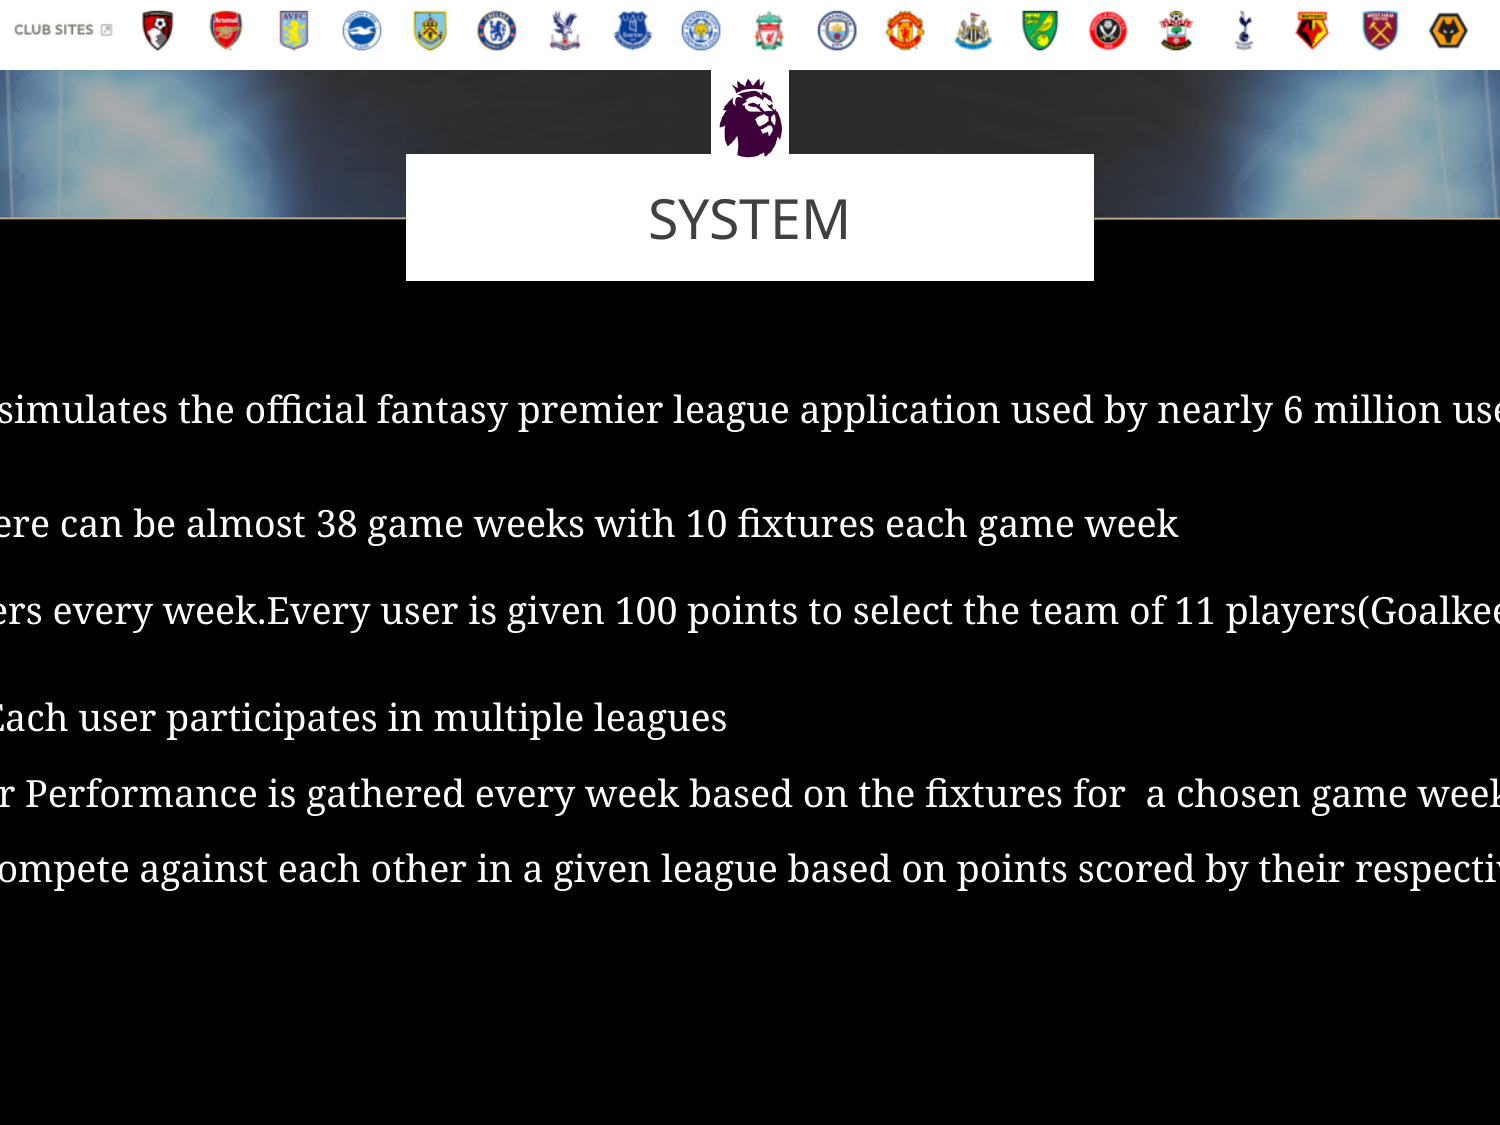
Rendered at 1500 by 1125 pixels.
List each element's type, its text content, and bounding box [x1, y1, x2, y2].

text_box Our system simulates the official fantasy premier league application used by nearly 6 million users worldwide [0, 379, 1500, 439]
text_box SYSTEM [412, 159, 1088, 275]
text_box Each user chooses set of 11 players every week.Every user is given 100 points to select the team of 11 players(Goalkeeper, Forward, MidFielder, Defence). [0, 579, 1500, 640]
picture [0, 0, 1500, 217]
text_box There can be almost 38 game weeks with 10 fixtures each game week [0, 492, 1188, 553]
text_box Player Performance is gathered every week based on the fixtures for a chosen game week [0, 762, 1500, 823]
text_box Each user participates in multiple leagues [0, 686, 737, 747]
text_box Users compete against each other in a given league based on points scored by their respective teams [0, 837, 1500, 898]
